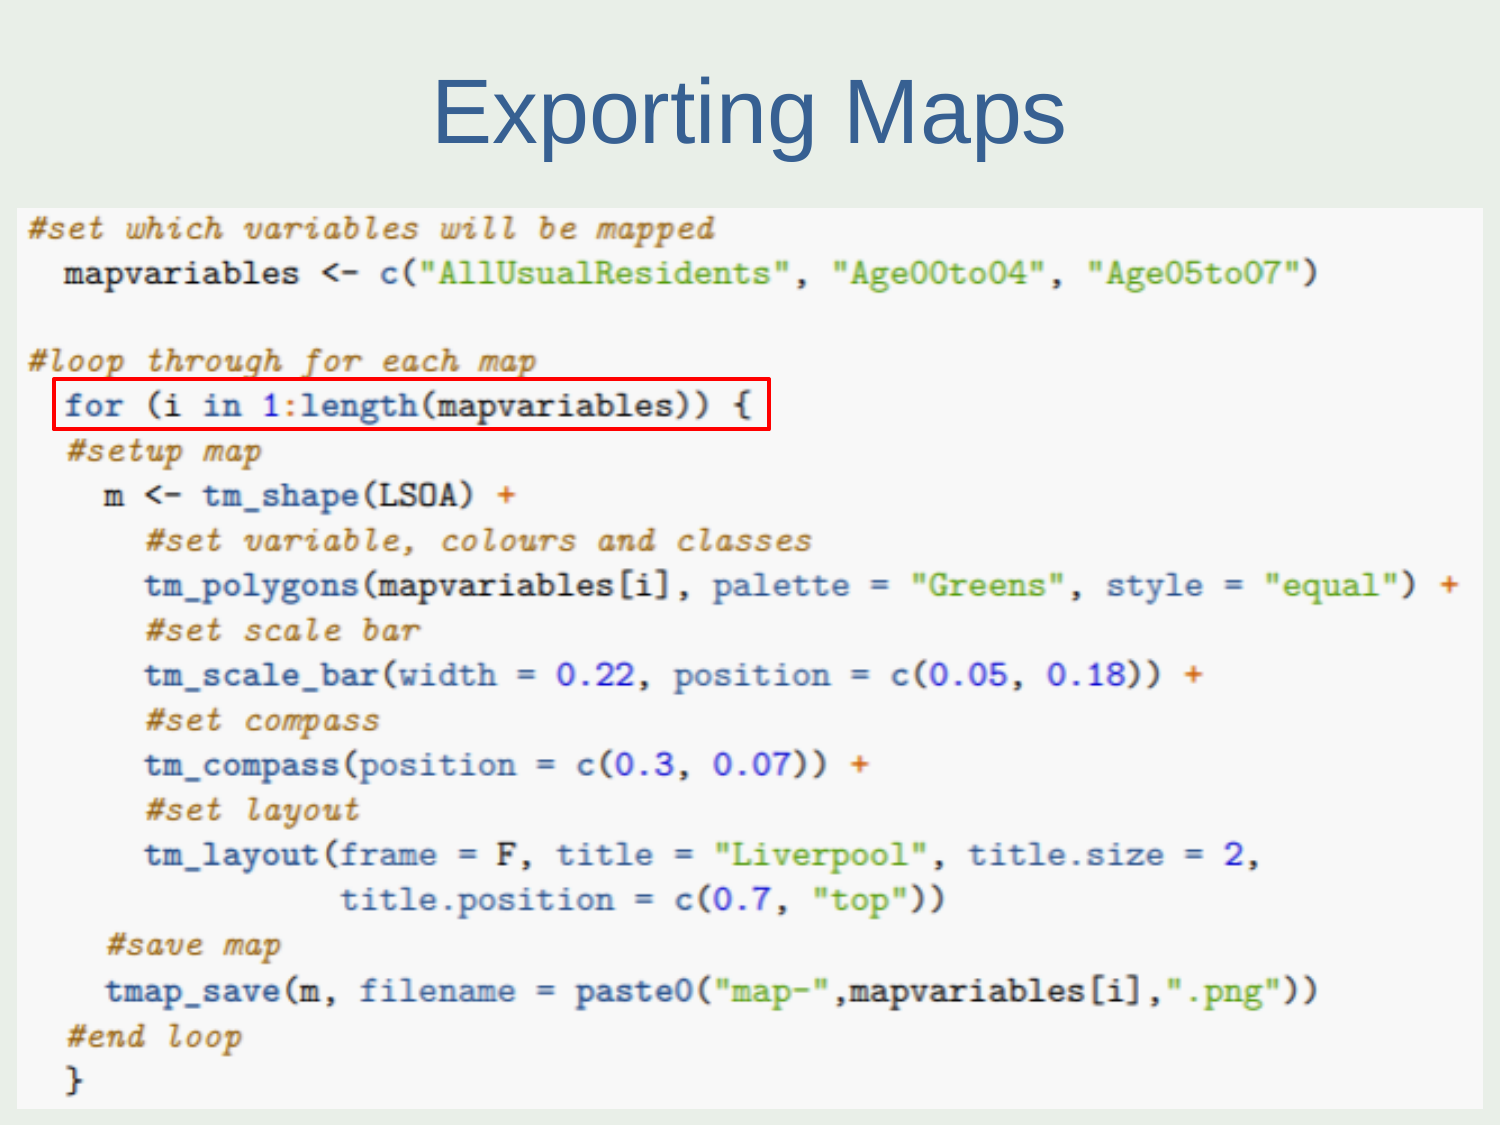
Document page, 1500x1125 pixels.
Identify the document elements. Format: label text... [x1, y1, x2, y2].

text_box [16, 208, 1483, 1110]
text_box Exporting Maps [75, 45, 1425, 207]
